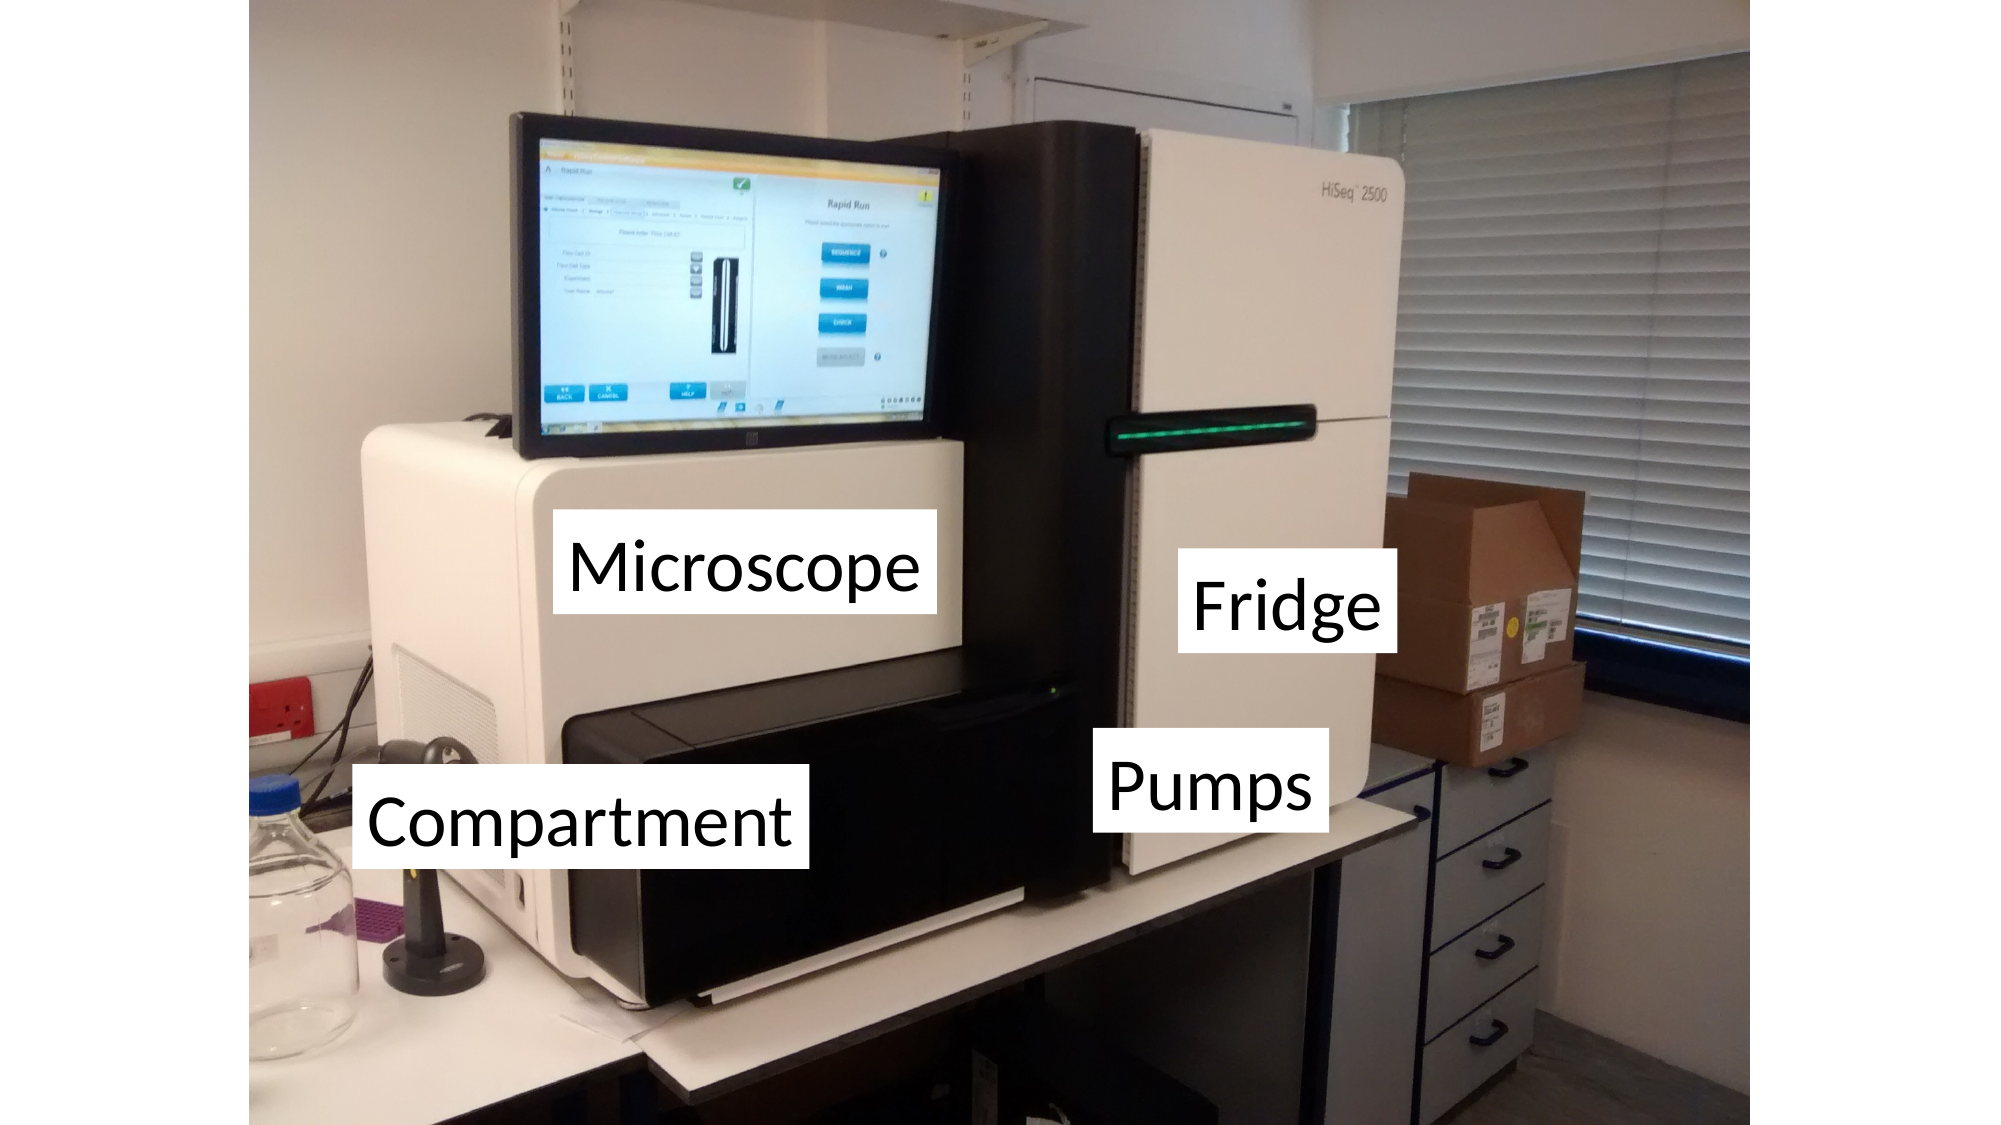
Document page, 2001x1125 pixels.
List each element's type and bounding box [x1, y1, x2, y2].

picture [249, 0, 1751, 1125]
